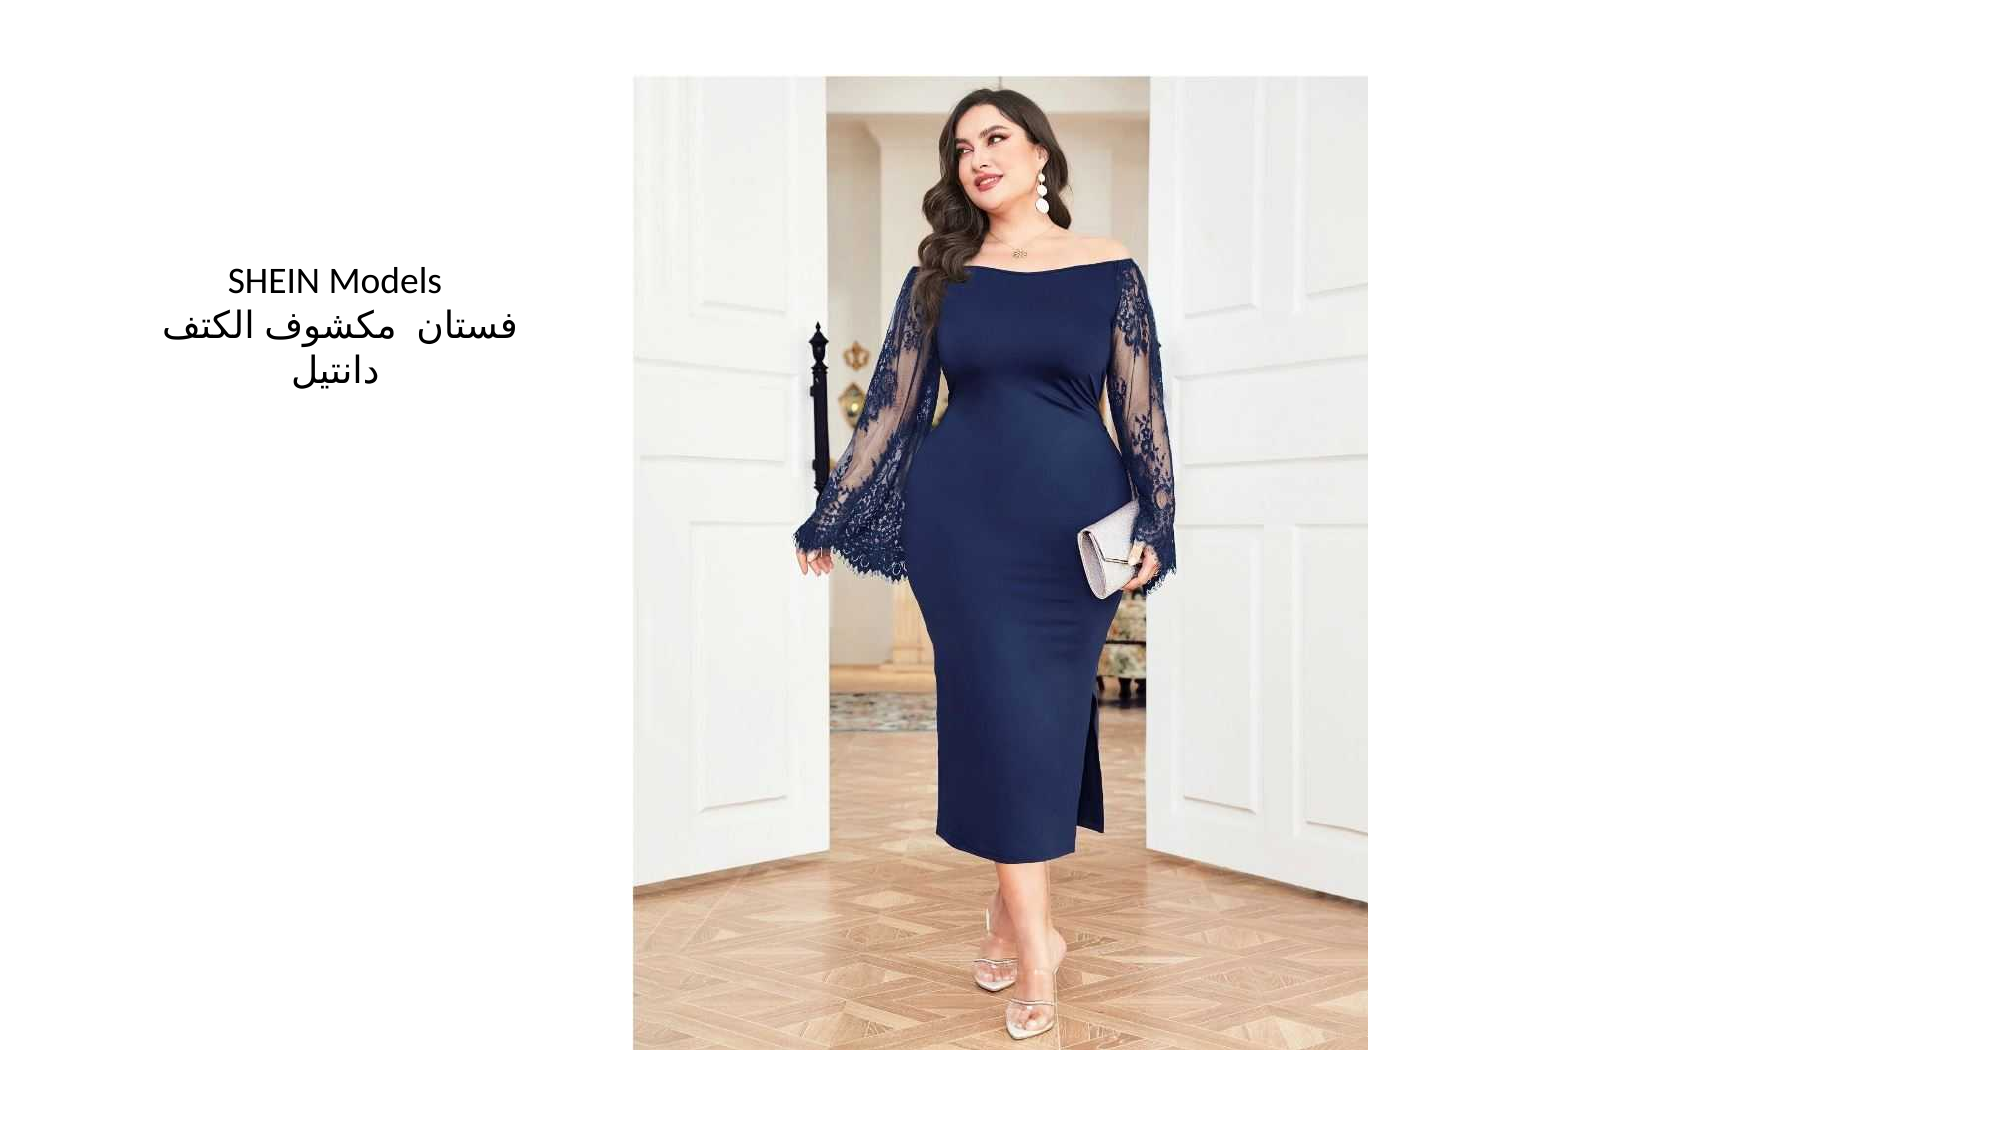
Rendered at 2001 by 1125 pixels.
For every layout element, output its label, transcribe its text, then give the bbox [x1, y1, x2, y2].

picture [632, 74, 1368, 1050]
text_box SHEIN Models فستان مكشوف الكتف دانتيل [135, 248, 535, 399]
